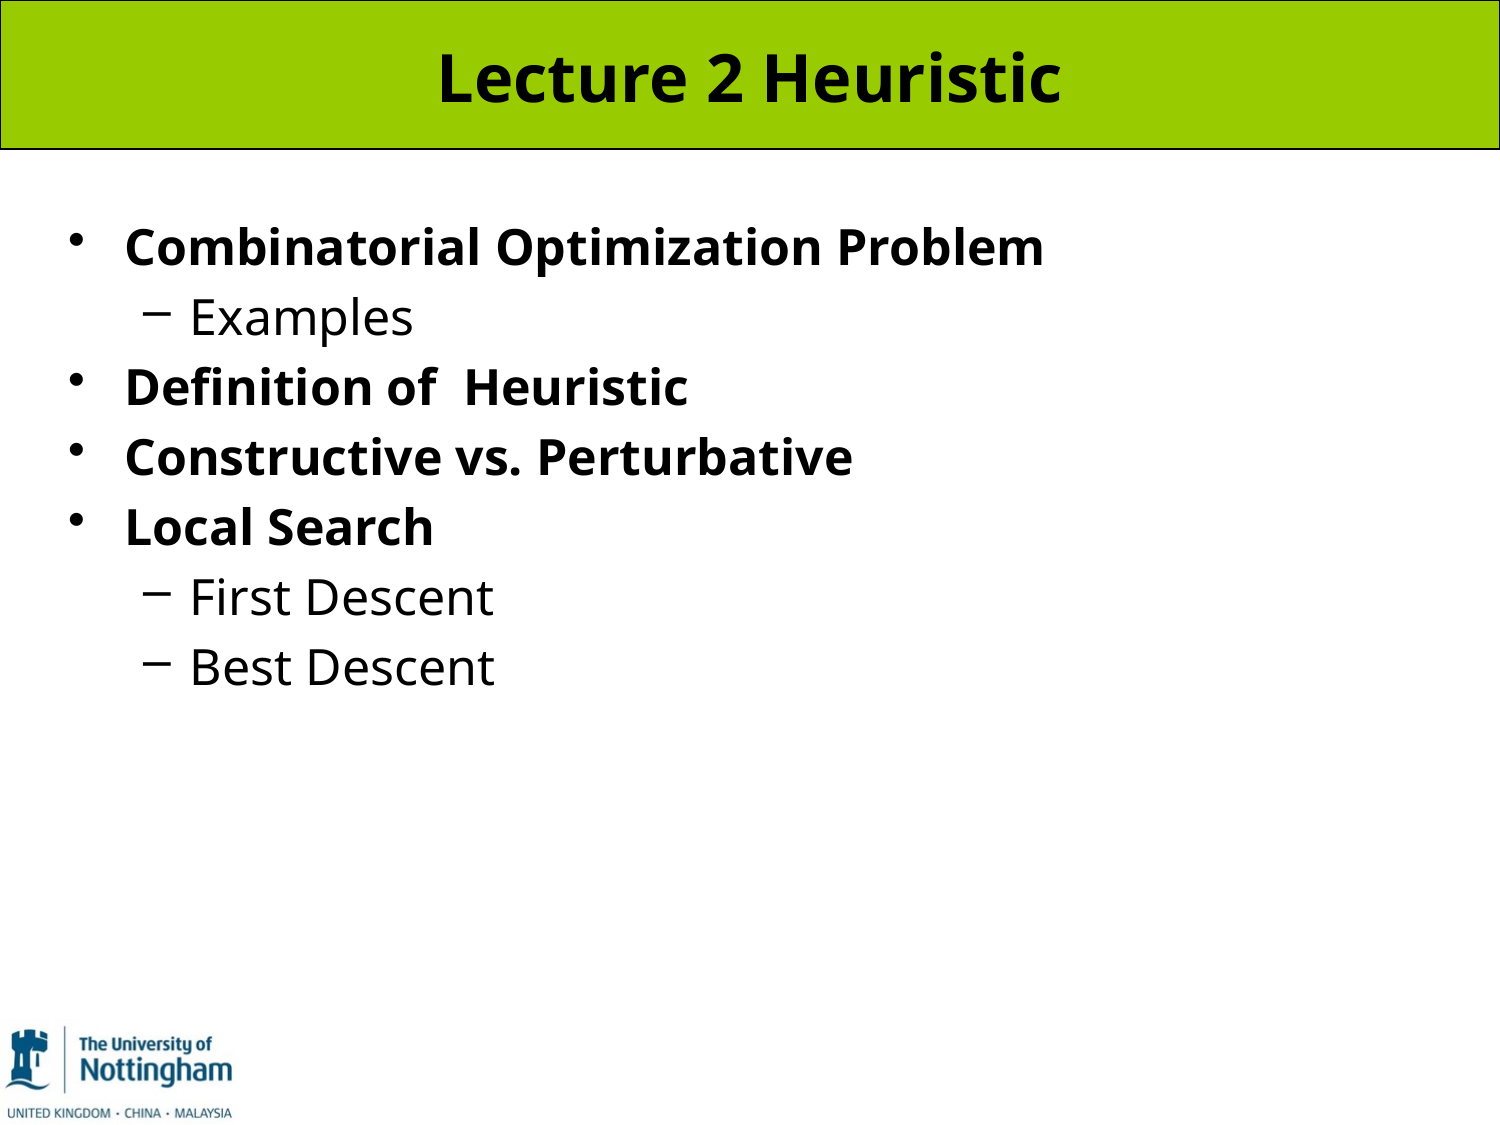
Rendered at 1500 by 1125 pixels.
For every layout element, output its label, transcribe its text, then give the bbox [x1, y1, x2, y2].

title Lecture 2 Heuristic [53, 2, 1447, 149]
text_box Combinatorial Optimization Problem Examples Definition of Heuristic Constructive vs. Perturbative Local Search First Descent Best Descent [53, 208, 1317, 998]
picture [0, 1019, 237, 1125]
